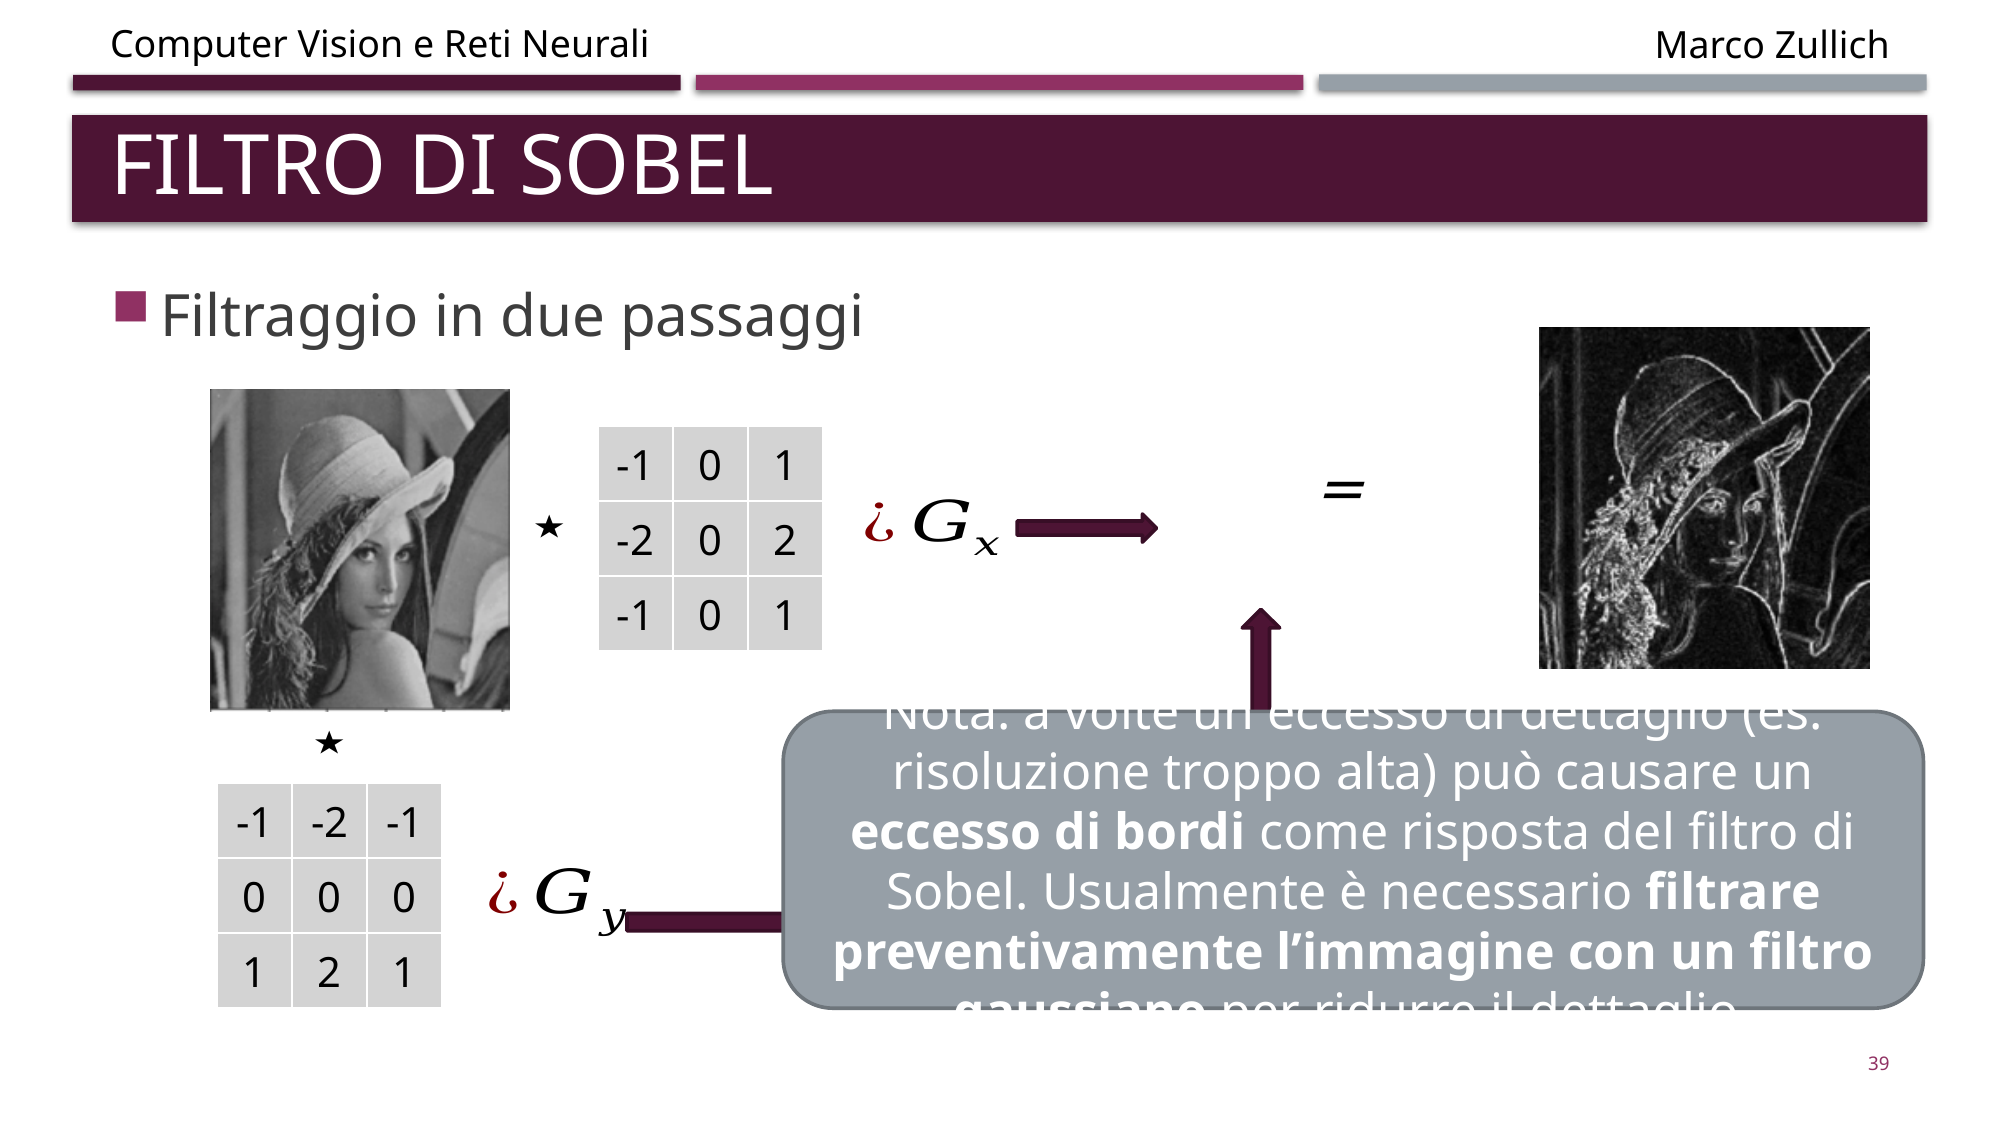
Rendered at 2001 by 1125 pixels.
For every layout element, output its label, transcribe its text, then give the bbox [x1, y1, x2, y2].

text_box [1240, 608, 1282, 709]
table_header -1 [599, 427, 672, 500]
table_header 1 [749, 427, 822, 500]
table_cell 0 [674, 502, 747, 575]
table_cell 2 [749, 502, 822, 575]
table_cell 1 [749, 577, 822, 650]
title Filtro di sobel [95, 124, 1905, 219]
table_header -2 [293, 784, 366, 857]
table_cell 1 [368, 934, 441, 1007]
text_box Nota: a volte un eccesso di dettaglio (es. risoluzione troppo alta) può causare un eccesso di bordi come risposta del filtro di Sobel. Usualmente è necessario filtrare preventivamente l’immagine con un filtro gaussiano per ridurre il dettaglio. [781, 709, 1926, 1011]
table_cell 0 [368, 859, 441, 932]
list Filtraggio in due passaggi [95, 242, 1905, 385]
table_header 0 [674, 427, 747, 500]
picture [209, 389, 510, 712]
table_cell 0 [218, 859, 291, 932]
table_cell 2 [293, 934, 366, 1007]
table_cell -2 [599, 502, 672, 575]
text_box [1015, 512, 1158, 544]
text_box [625, 911, 781, 933]
picture [1539, 327, 1871, 669]
table_cell 0 [293, 859, 366, 932]
table_cell 1 [218, 934, 291, 1007]
slide_number 39 [1732, 1034, 1905, 1095]
table_header -1 [368, 784, 441, 857]
table_cell 0 [674, 577, 747, 650]
table_cell -1 [599, 577, 672, 650]
table_header -1 [218, 784, 291, 857]
